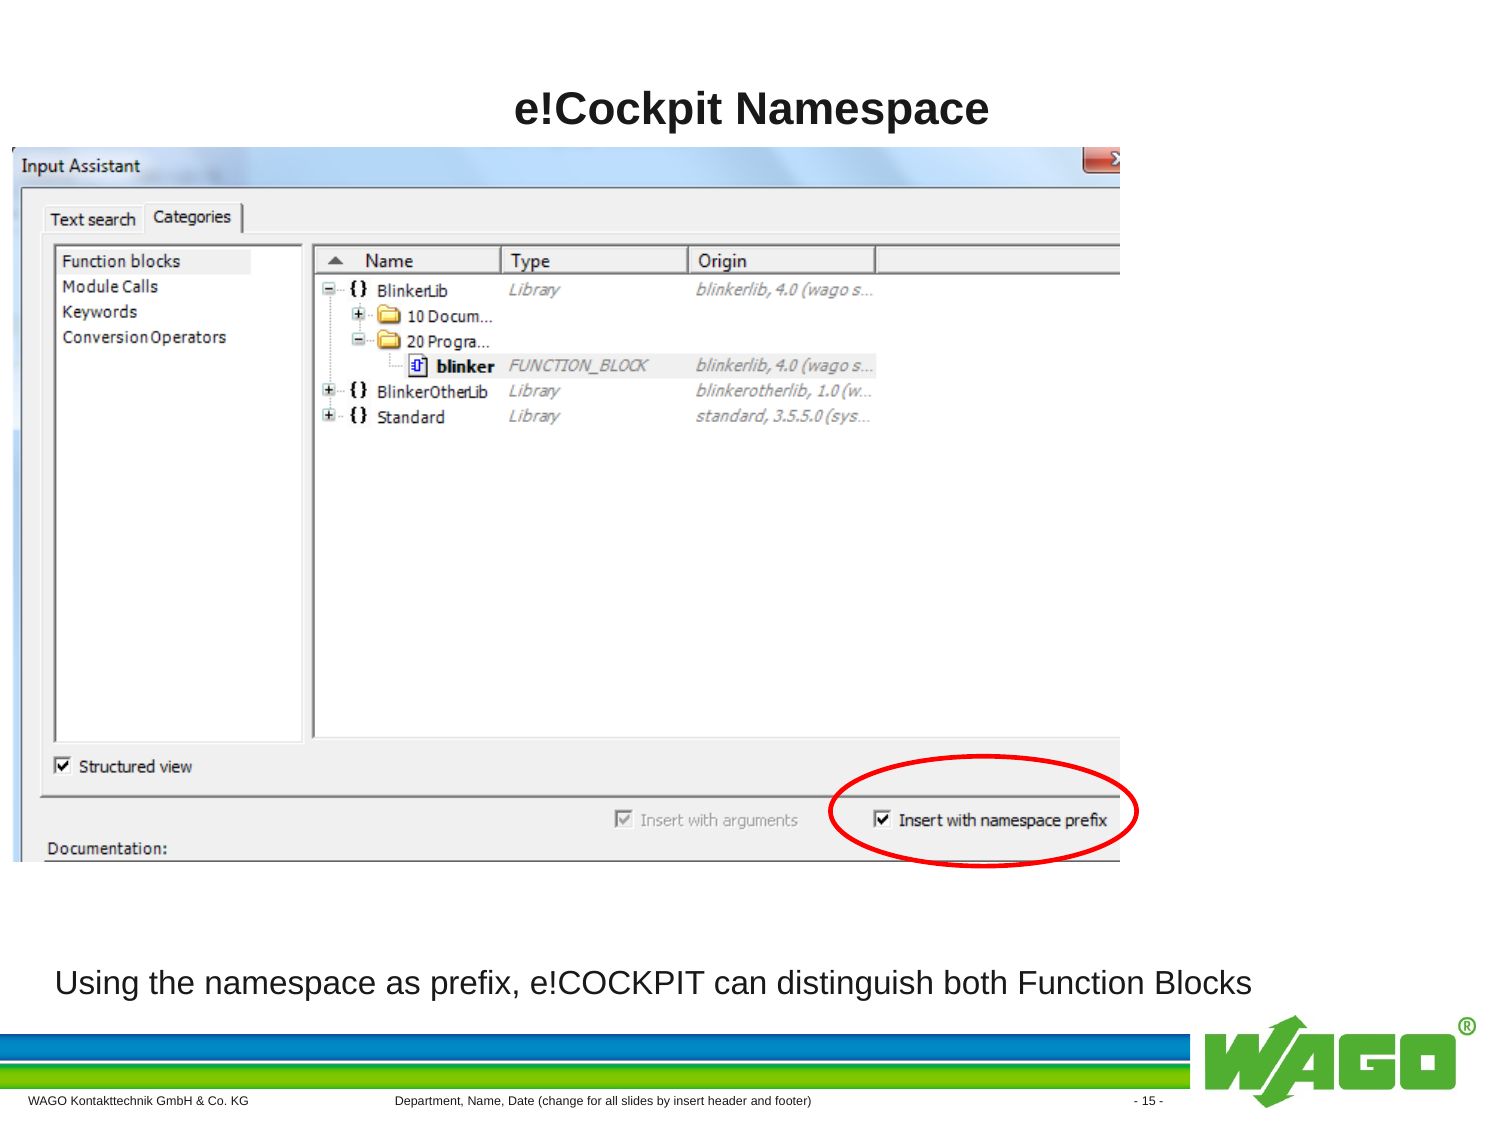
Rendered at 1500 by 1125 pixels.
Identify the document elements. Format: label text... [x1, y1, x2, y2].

picture [1205, 1015, 1476, 1108]
text_box Using the namespace as prefix, e!COCKPIT can distinguish both Function Blocks [39, 933, 1389, 1008]
text_box [1125, 790, 1137, 833]
picture [12, 147, 1121, 863]
footer Department, Name, Date (change for all slides by insert header and footer) [379, 1085, 855, 1116]
title e!Cockpit Namespace [19, 71, 1485, 146]
